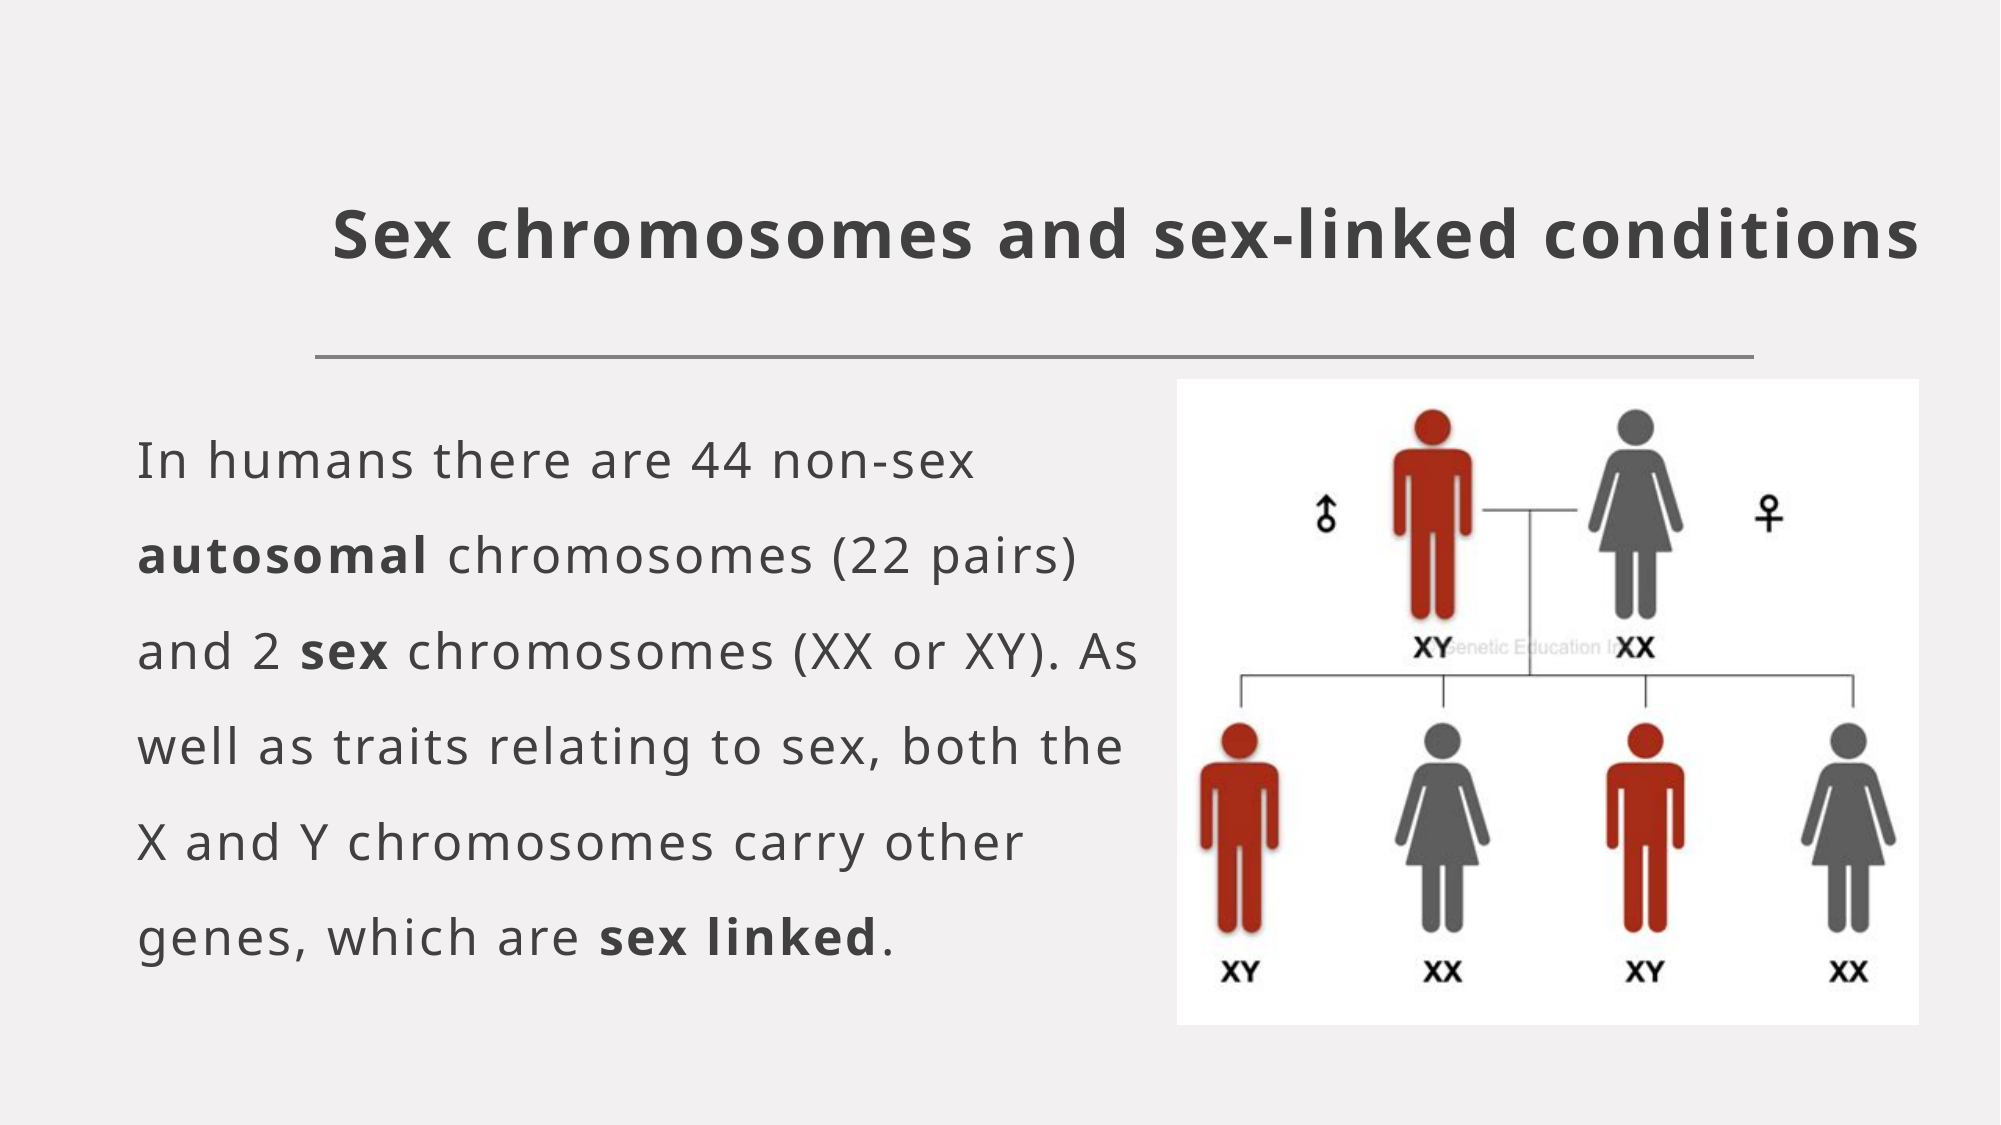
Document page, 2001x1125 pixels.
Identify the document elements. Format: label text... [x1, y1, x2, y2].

picture [1177, 379, 1919, 1025]
title Sex chromosomes and sex-linked conditions [315, 72, 1983, 294]
list In humans there are 44 non-sex autosomal chromosomes (22 pairs) and 2 sex chromosomes (XX or XY). As well as traits relating to sex, both the X and Y chromosomes carry other genes, which are sex linked. [118, 379, 1178, 1053]
